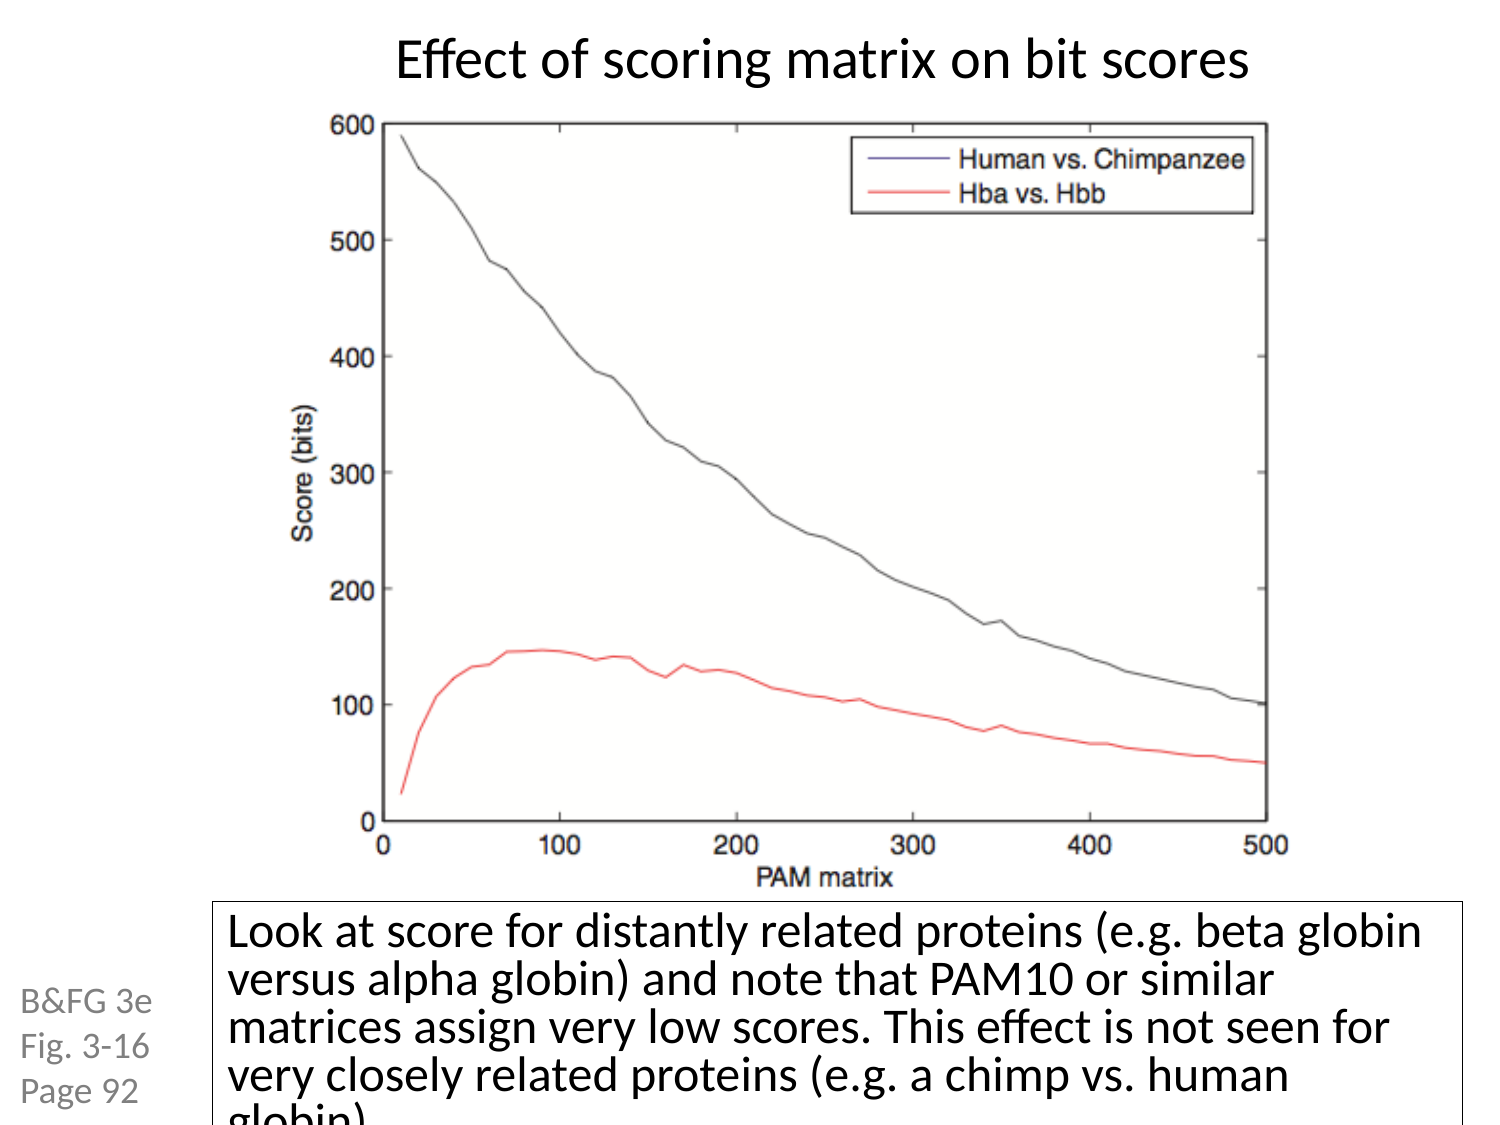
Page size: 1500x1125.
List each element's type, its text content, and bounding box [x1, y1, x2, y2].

picture [274, 87, 1313, 891]
text_box Effect of scoring matrix on bit scores [171, 12, 1475, 98]
text_box B&FG 3e Fig. 3-16 Page 92 [5, 968, 169, 1119]
text_box Look at score for distantly related proteins (e.g. beta globin versus alpha globin) and note that PAM10 or similar matrices assign very low scores. This effect is not seen for very closely related proteins (e.g. a chimp vs. human globin). [212, 901, 1463, 1125]
